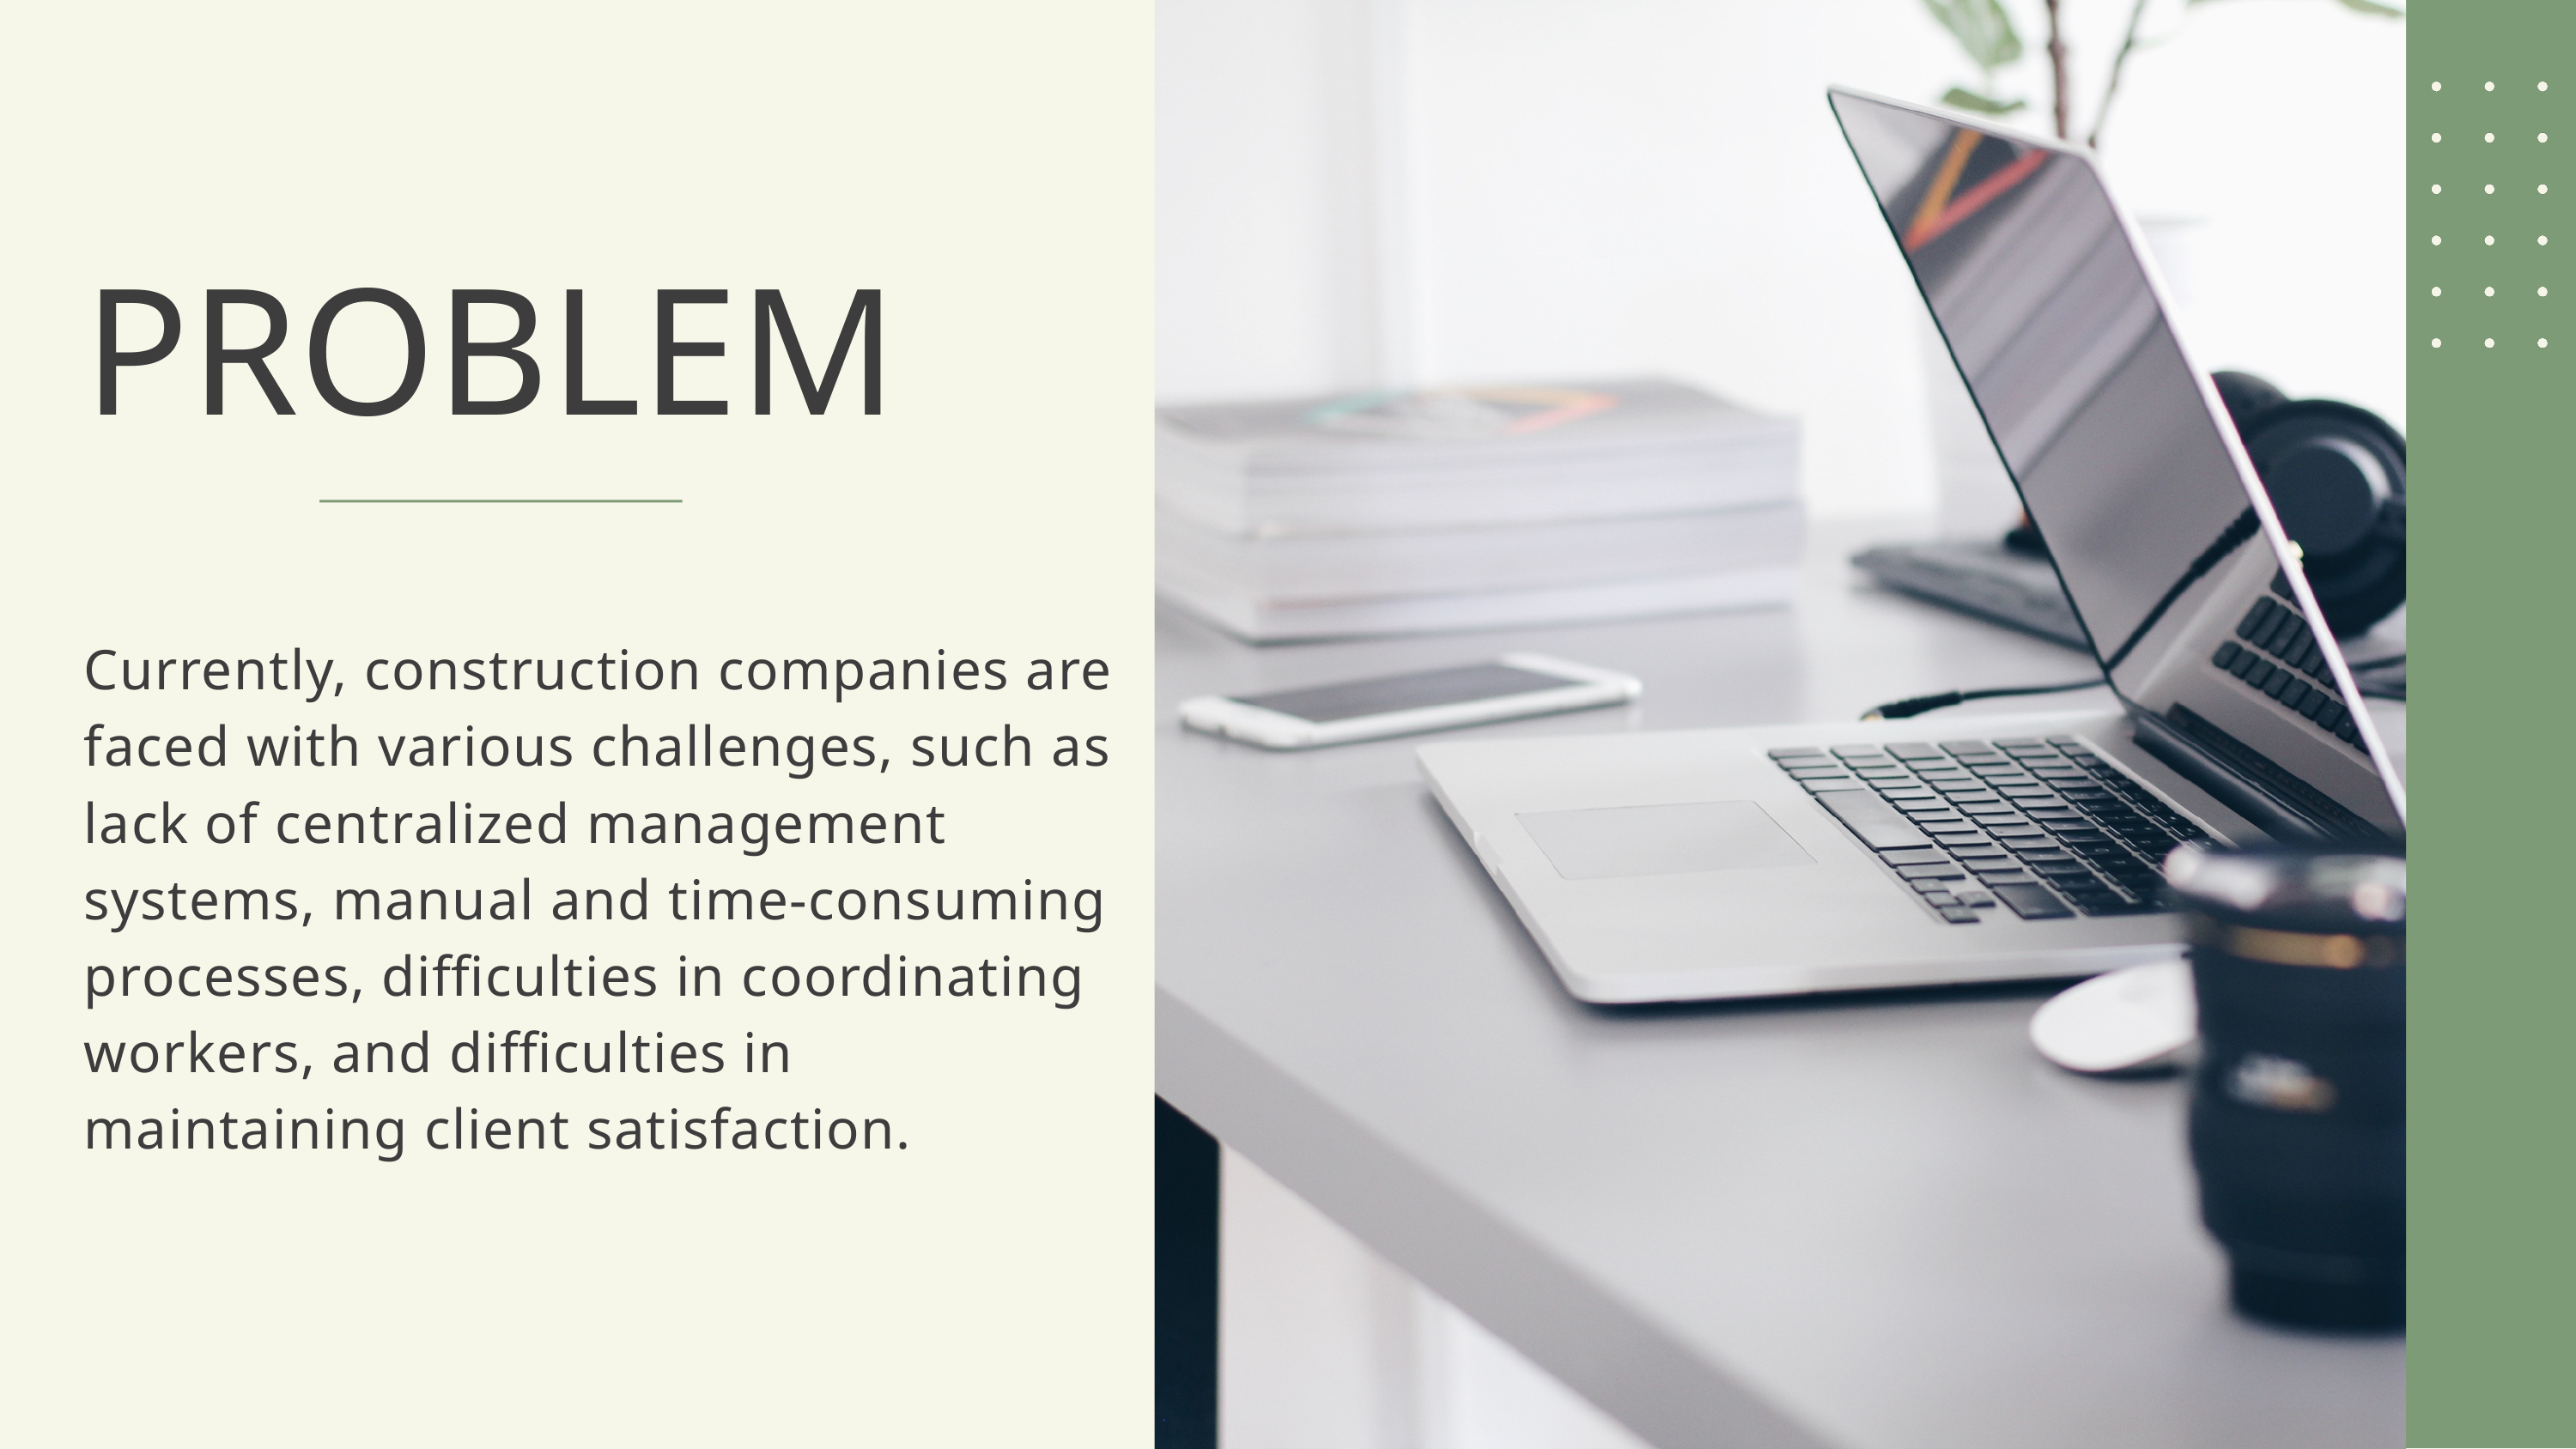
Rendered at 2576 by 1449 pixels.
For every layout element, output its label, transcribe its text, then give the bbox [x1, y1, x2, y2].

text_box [2407, 0, 2576, 1449]
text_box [1154, 0, 2407, 1449]
text_box Currently, construction companies are faced with various challenges, such as lack of centralized management systems, manual and time-consuming processes, difficulties in coordinating workers, and difficulties in maintaining client satisfaction. [83, 624, 1135, 1237]
text_box PROBLEM [83, 275, 1051, 624]
